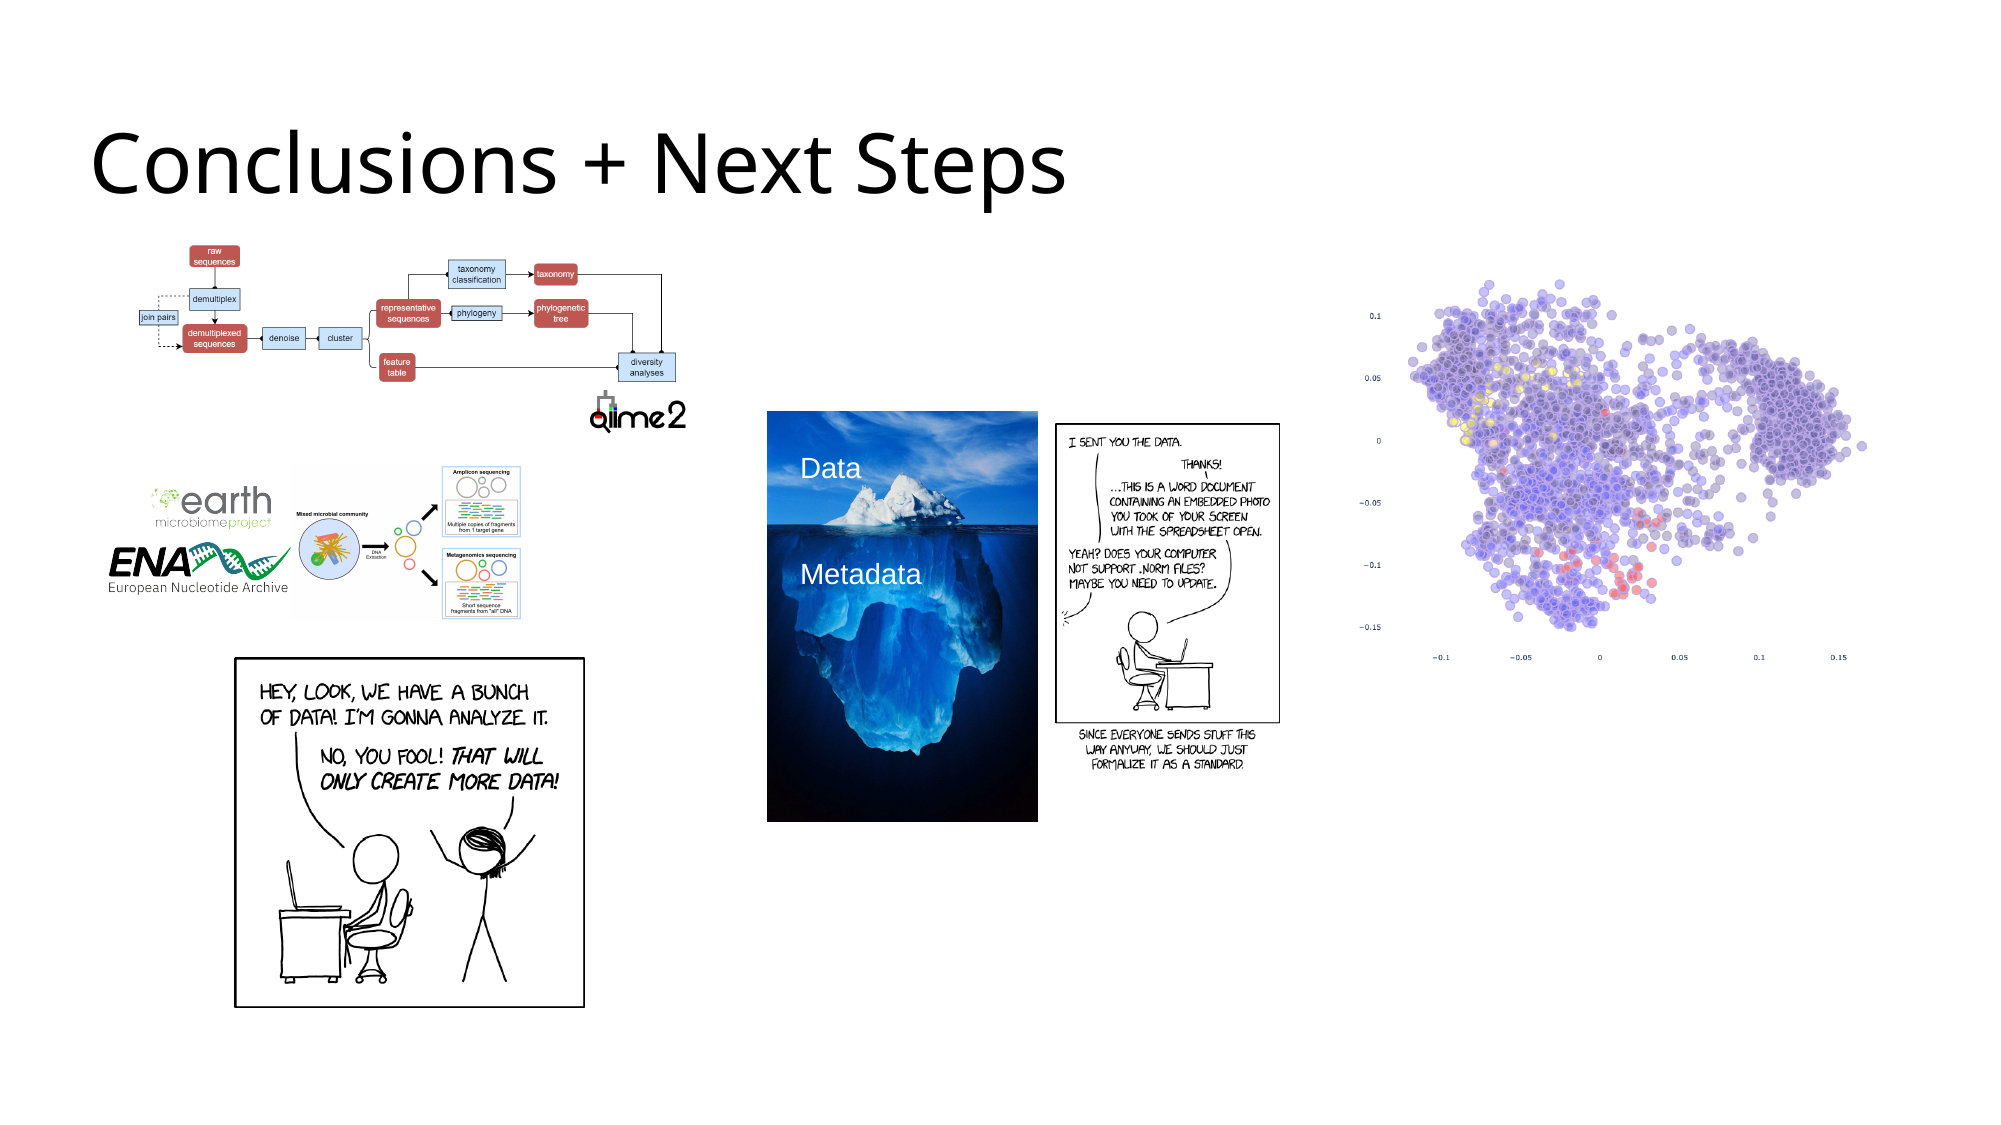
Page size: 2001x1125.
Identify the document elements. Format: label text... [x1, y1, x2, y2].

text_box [767, 411, 1038, 822]
text_box Conclusions + Next Steps [75, 102, 1686, 218]
picture [1353, 263, 1877, 674]
picture [1055, 423, 1280, 774]
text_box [139, 245, 698, 437]
picture [233, 657, 585, 1008]
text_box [109, 465, 522, 620]
